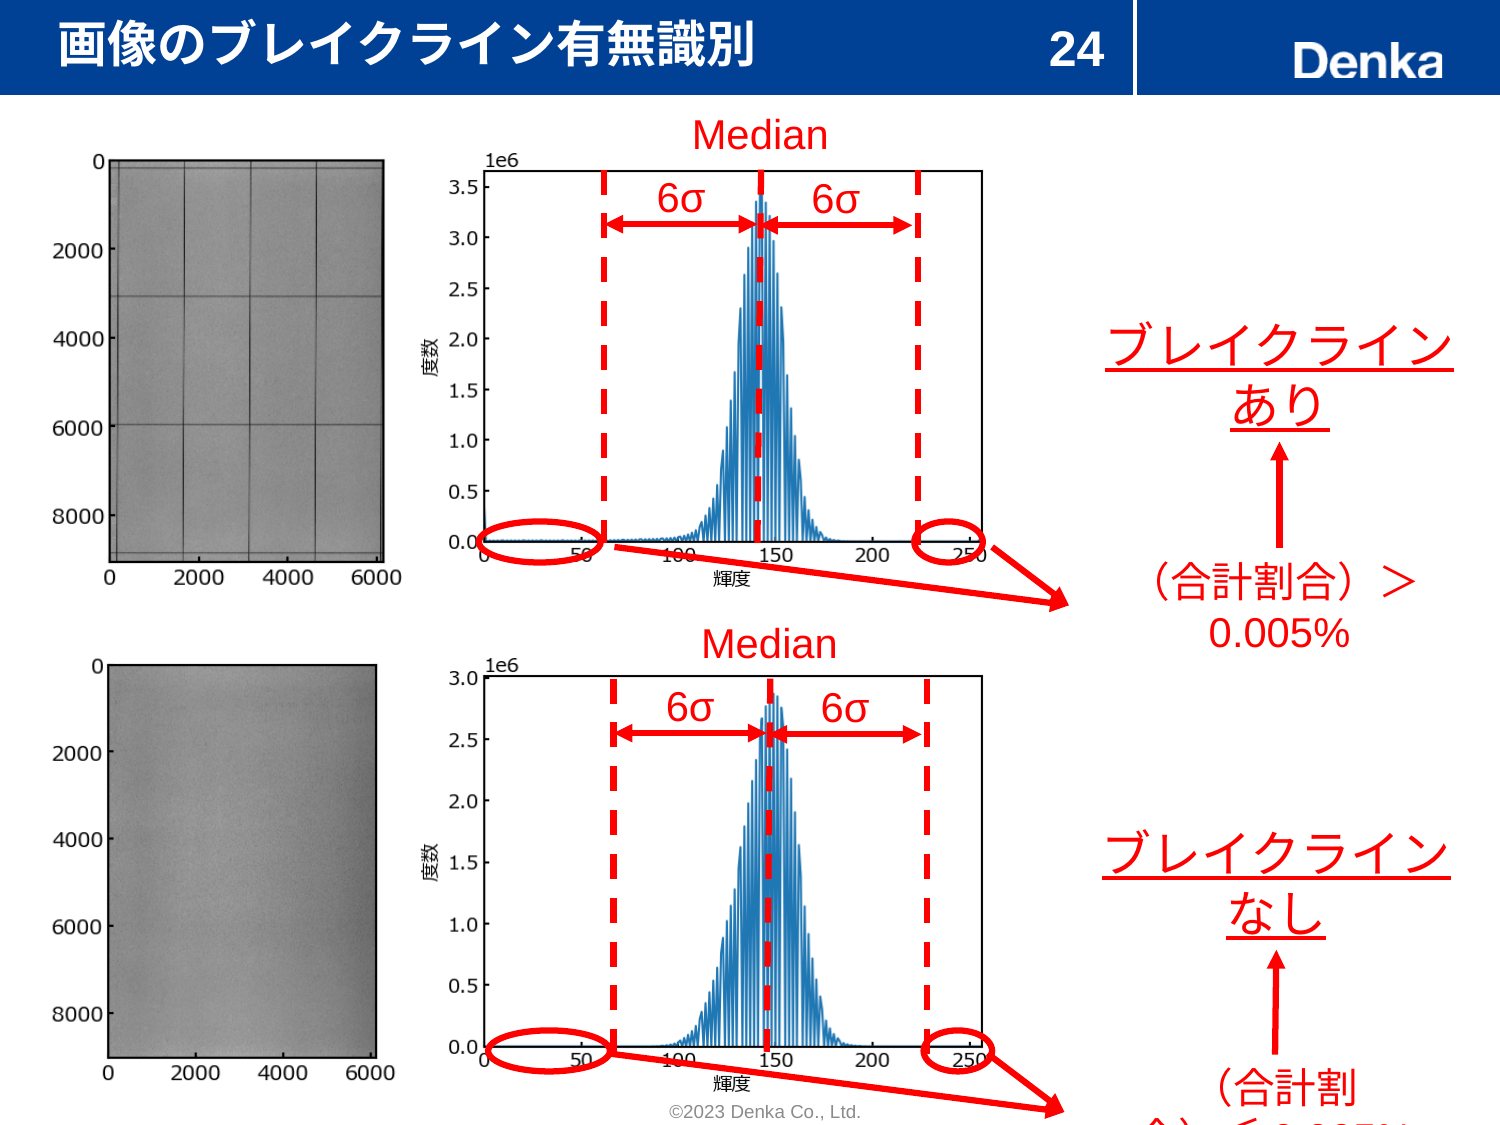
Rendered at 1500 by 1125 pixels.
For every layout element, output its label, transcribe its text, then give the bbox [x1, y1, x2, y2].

text_box （合計割合）≦0.005% [1064, 1054, 1486, 1125]
text_box （合計割合）＞0.005% [1068, 547, 1491, 663]
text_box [609, 1053, 987, 1088]
picture [413, 647, 998, 1105]
slide_number 24 [1026, 0, 1127, 95]
text_box ブレイクラインなし [1065, 815, 1488, 950]
text_box Median [677, 609, 862, 647]
title 画像のブレイクライン有無識別 [41, 0, 1019, 95]
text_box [757, 169, 761, 543]
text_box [766, 678, 771, 1052]
text_box ブレイクラインあり [1068, 306, 1491, 442]
text_box Median [668, 100, 853, 142]
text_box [614, 546, 992, 581]
picture [41, 647, 406, 1095]
picture [41, 142, 998, 600]
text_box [987, 1053, 1065, 1088]
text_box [992, 546, 1069, 581]
